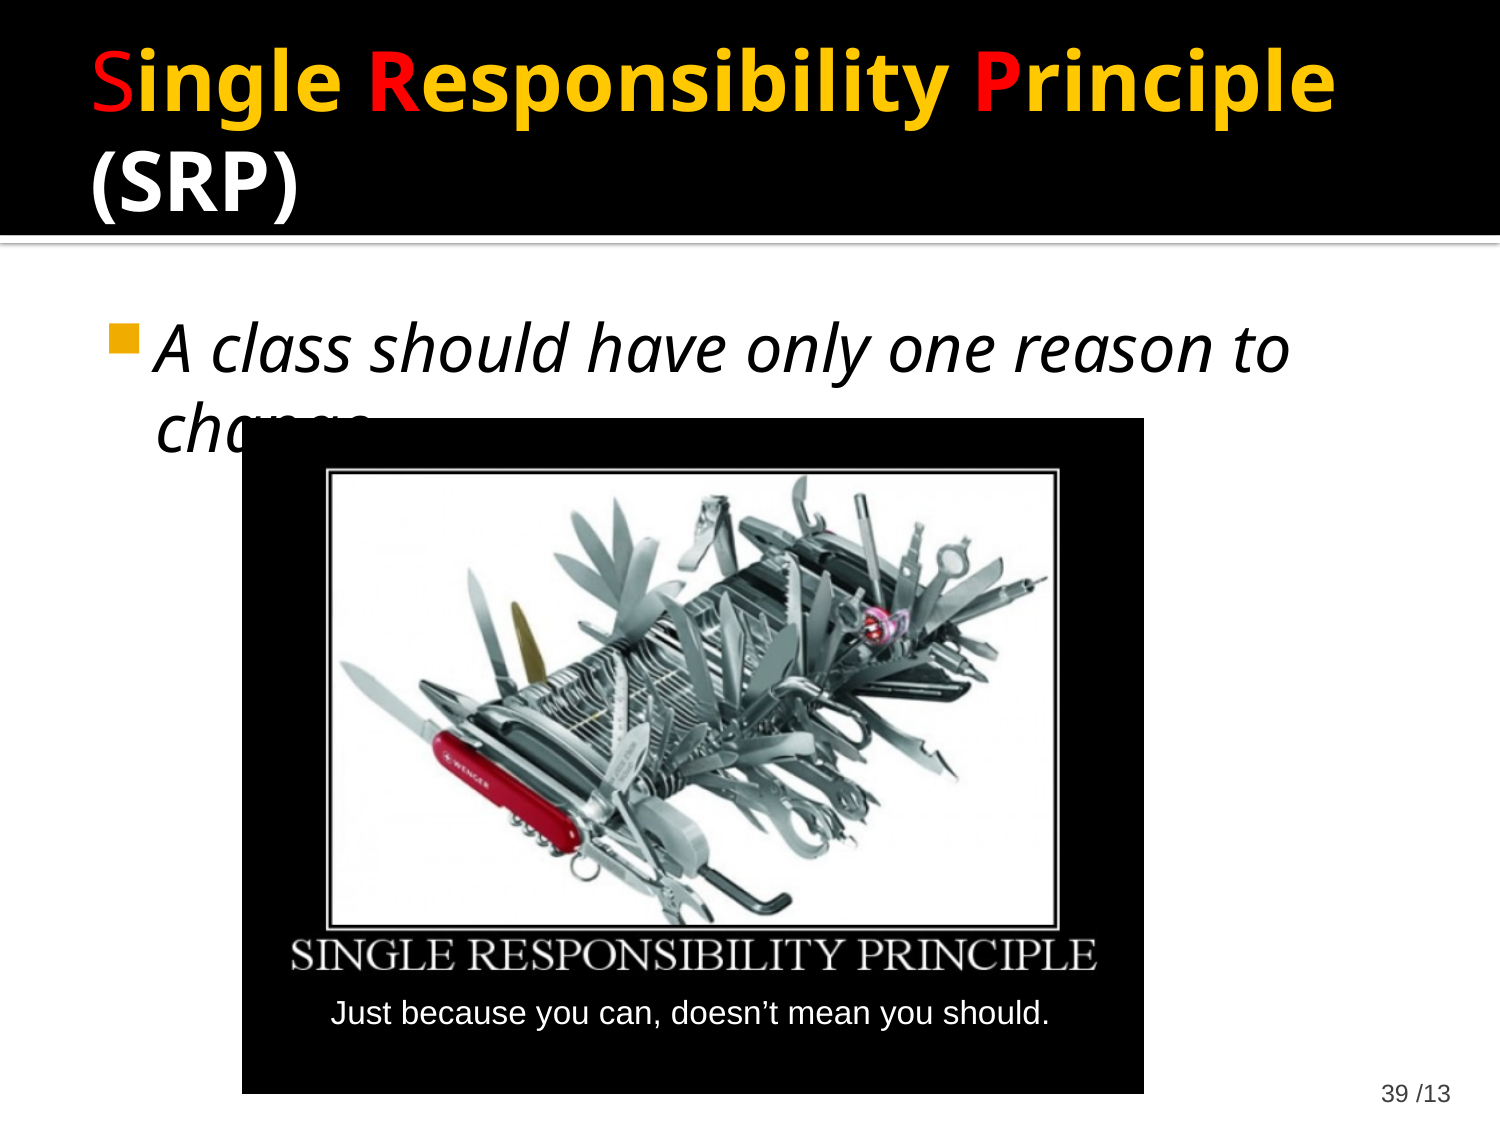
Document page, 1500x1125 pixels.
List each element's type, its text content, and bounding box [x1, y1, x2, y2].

title Single Responsibility Principle (SRP) [75, 25, 1425, 231]
slide_number 13/ 39 [1345, 1062, 1467, 1108]
list A class should have only one reason to change [75, 291, 1425, 1050]
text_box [242, 418, 1144, 1094]
